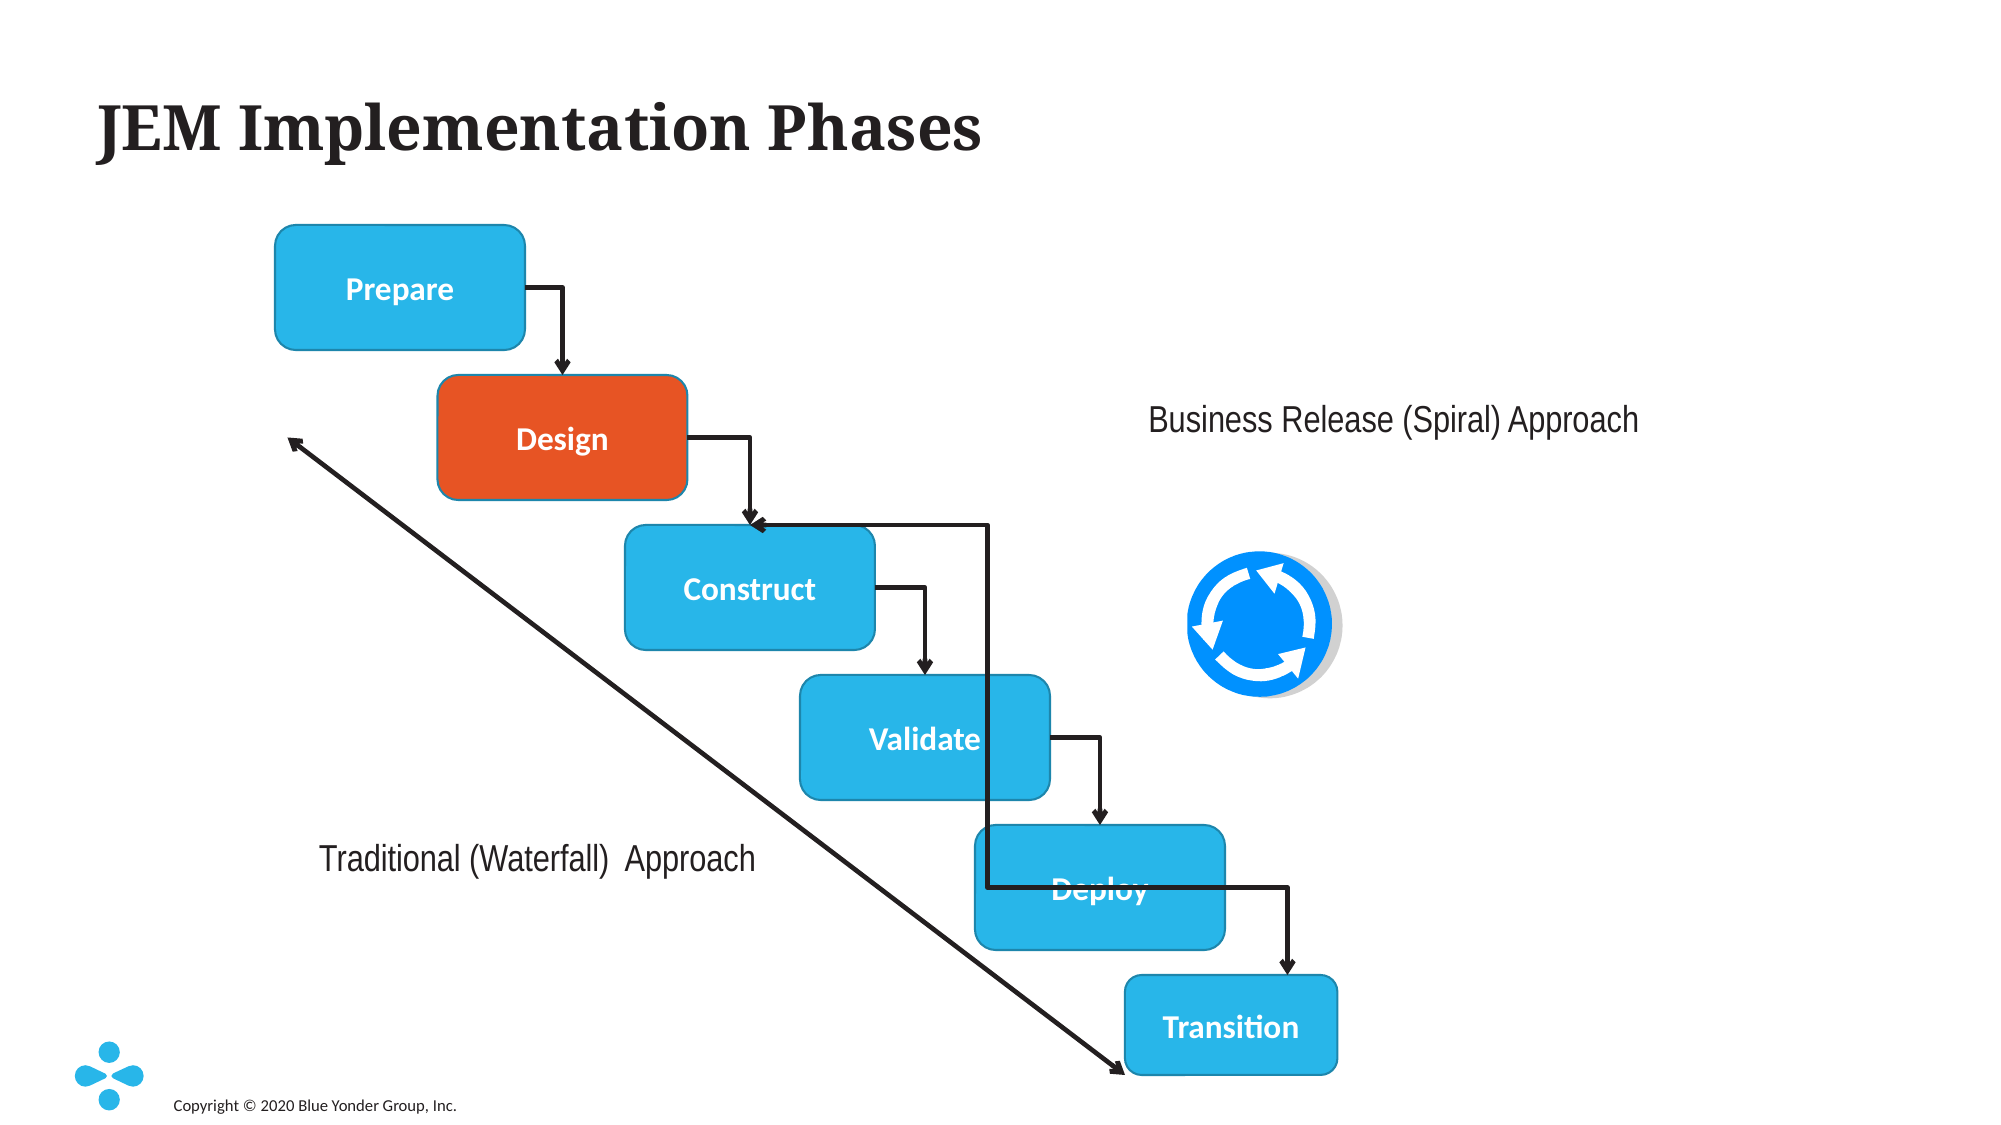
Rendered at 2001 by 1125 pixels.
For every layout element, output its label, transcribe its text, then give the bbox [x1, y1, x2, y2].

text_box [1125, 524, 1225, 888]
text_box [1224, 887, 1288, 975]
text_box Prepare [273, 223, 527, 352]
picture [1187, 549, 1344, 700]
text_box Design [436, 373, 689, 437]
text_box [524, 287, 563, 375]
text_box Business Release (Spiral) Approach [1112, 387, 1675, 448]
title JEM Implementation Phases [97, 94, 1903, 230]
text_box Deploy [1125, 890, 1224, 952]
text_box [287, 437, 1125, 1075]
text_box Transition [1125, 973, 1339, 1077]
